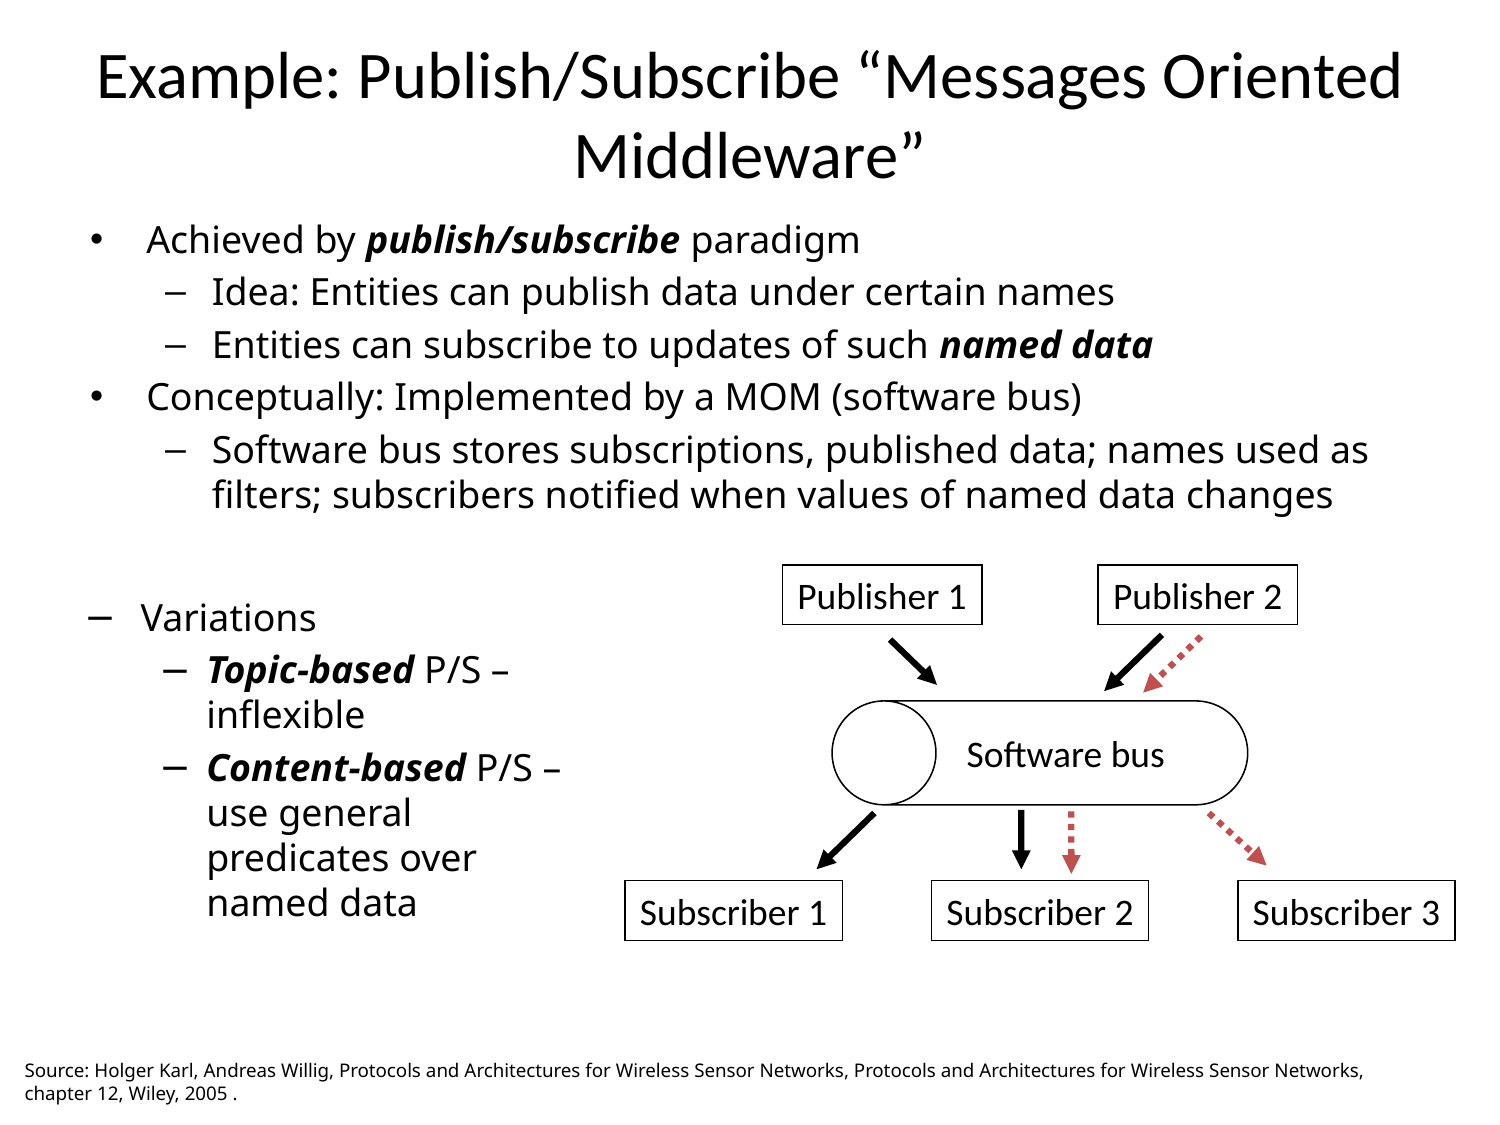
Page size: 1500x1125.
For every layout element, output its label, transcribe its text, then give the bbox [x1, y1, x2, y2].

text_box Source: Holger Karl, Andreas Willig, Protocols and Architectures for Wireless Sensor Networks, Protocols and Architectures for Wireless Sensor Networks, chapter 12, Wiley, 2005 . [9, 1051, 1447, 1125]
title Example: Publish/Subscribe “Messages Oriented Middleware” [75, 17, 1425, 206]
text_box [612, 563, 1468, 942]
text_box Variations Topic-based P/S – inflexible Content-based P/S – use general predicates over named data [69, 586, 601, 1051]
list Achieved by publish/subscribe paradigm Idea: Entities can publish data under certain names Entities can subscribe to updates of such named data Conceptually: Implemented by a MOM (software bus) Software bus stores subscriptions, published data; names used as filters; subscribers notified when values of named data changes [75, 208, 1425, 663]
